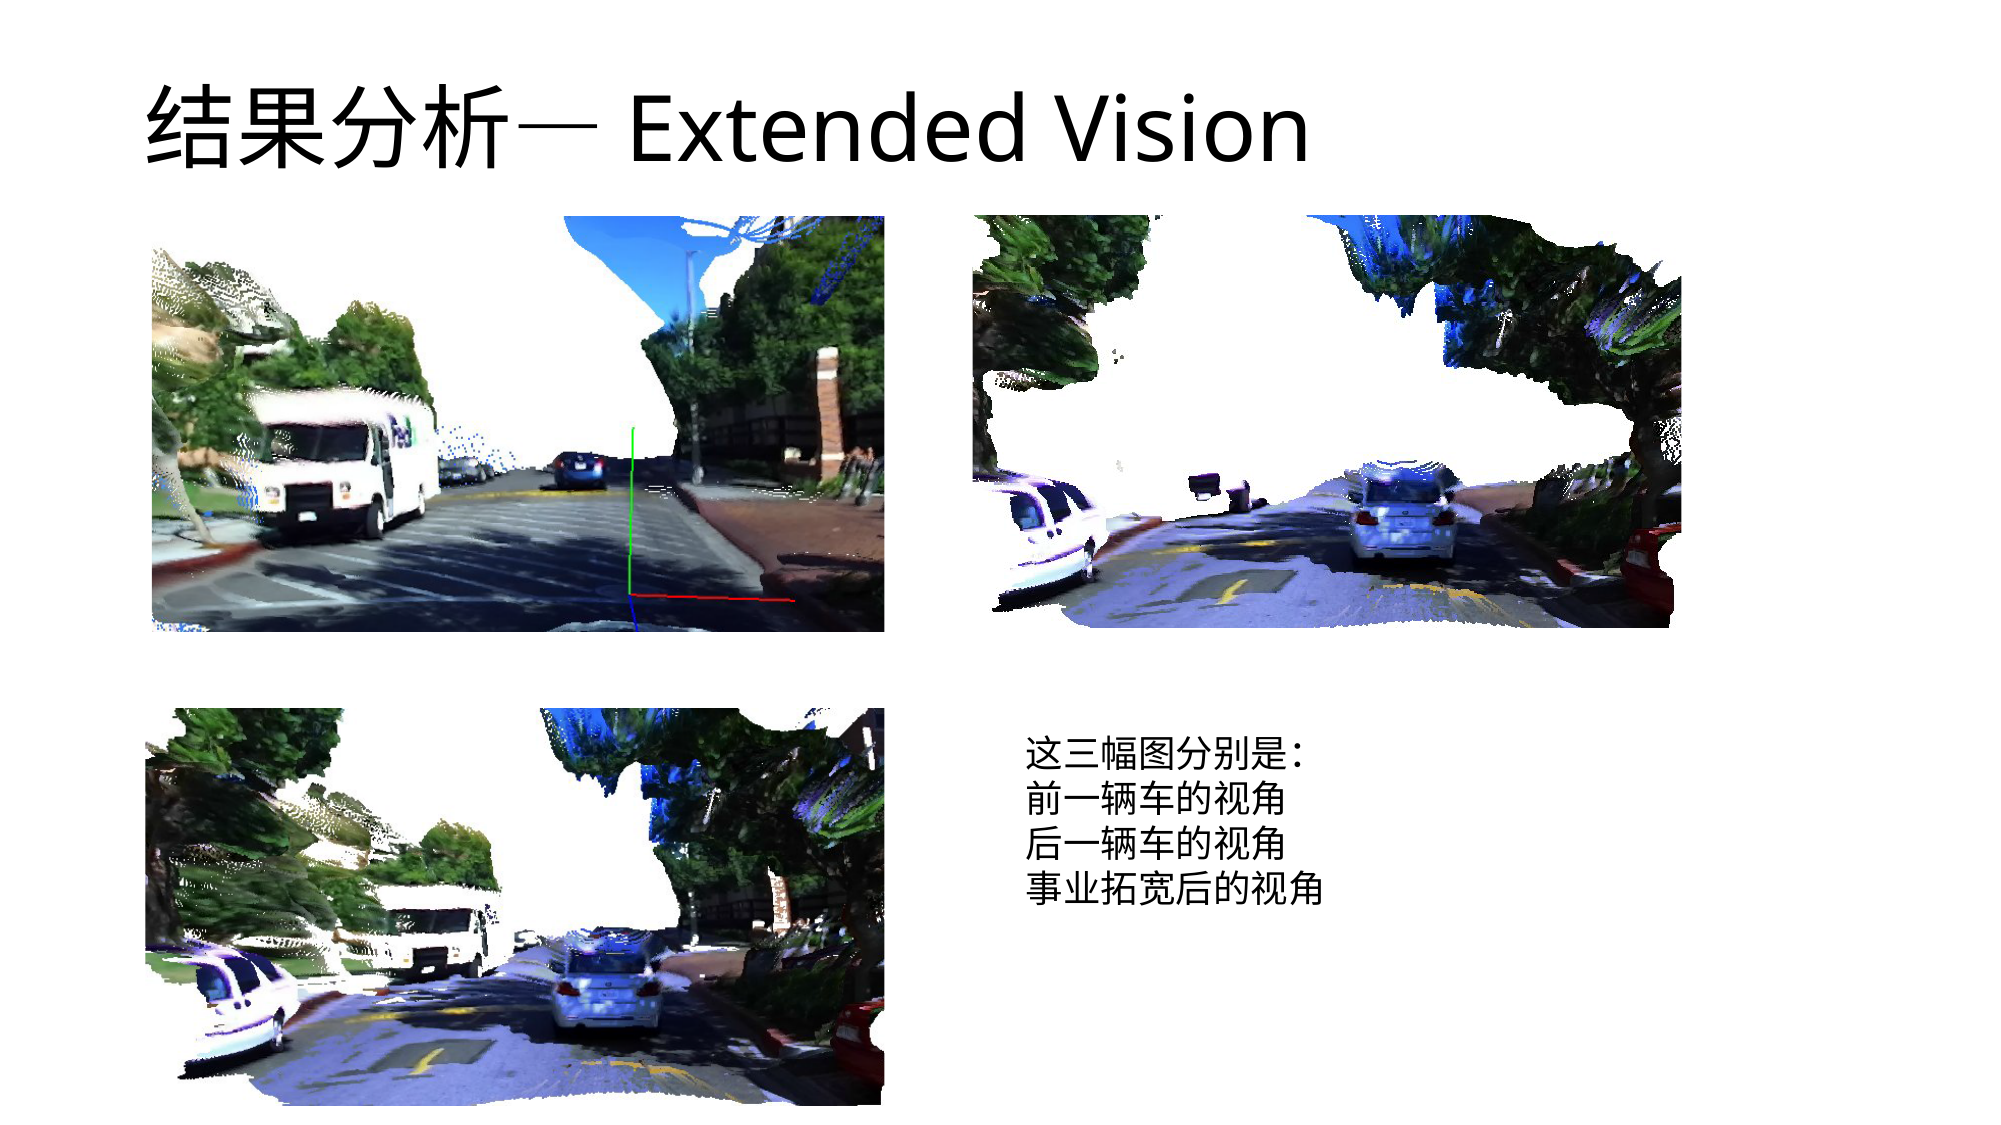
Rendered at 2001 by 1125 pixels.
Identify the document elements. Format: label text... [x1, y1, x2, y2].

picture [145, 708, 885, 1106]
text_box 这三幅图分别是： 前一辆车的视角 后一辆车的视角 事业拓宽后的视角 [1011, 722, 1748, 917]
picture [972, 215, 1682, 628]
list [151, 216, 885, 632]
title 结果分析—Extended Vision [130, 22, 1856, 241]
